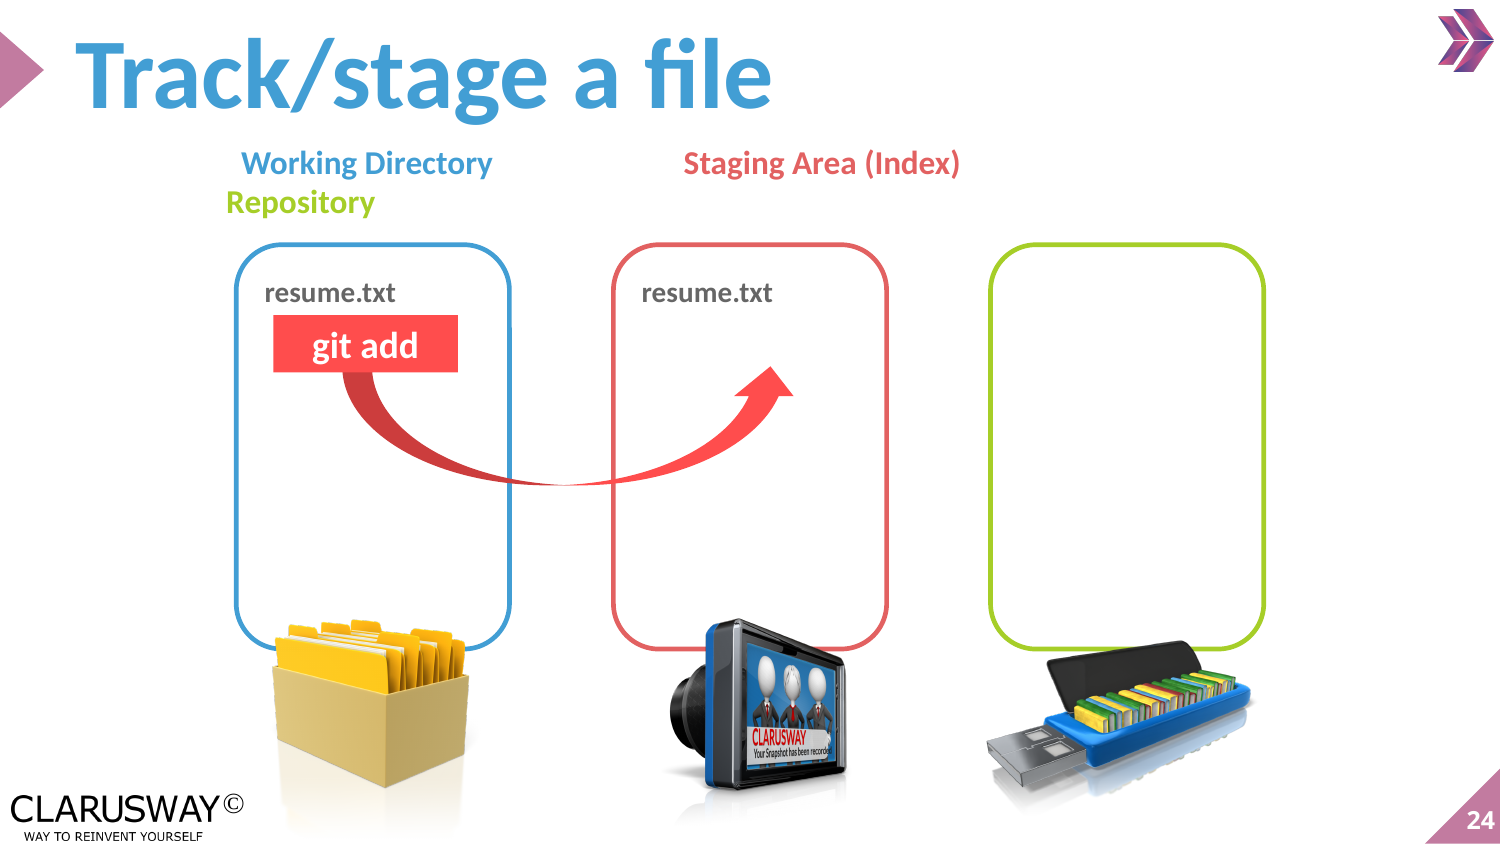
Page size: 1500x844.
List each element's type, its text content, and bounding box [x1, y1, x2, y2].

text_box git add [273, 315, 458, 373]
text_box [342, 366, 794, 486]
picture [981, 638, 1262, 817]
text_box resume.txt [613, 244, 887, 641]
picture [1438, 9, 1494, 72]
picture [256, 614, 489, 841]
list Working Directory Staging Area (Index) Repository [226, 143, 1264, 237]
slide_number ‹#› [1461, 809, 1496, 839]
picture [11, 795, 220, 841]
text_box [990, 244, 1264, 637]
text_box resume.txt [236, 244, 510, 638]
title Track/stage a file [75, 31, 1001, 210]
picture [636, 614, 864, 841]
